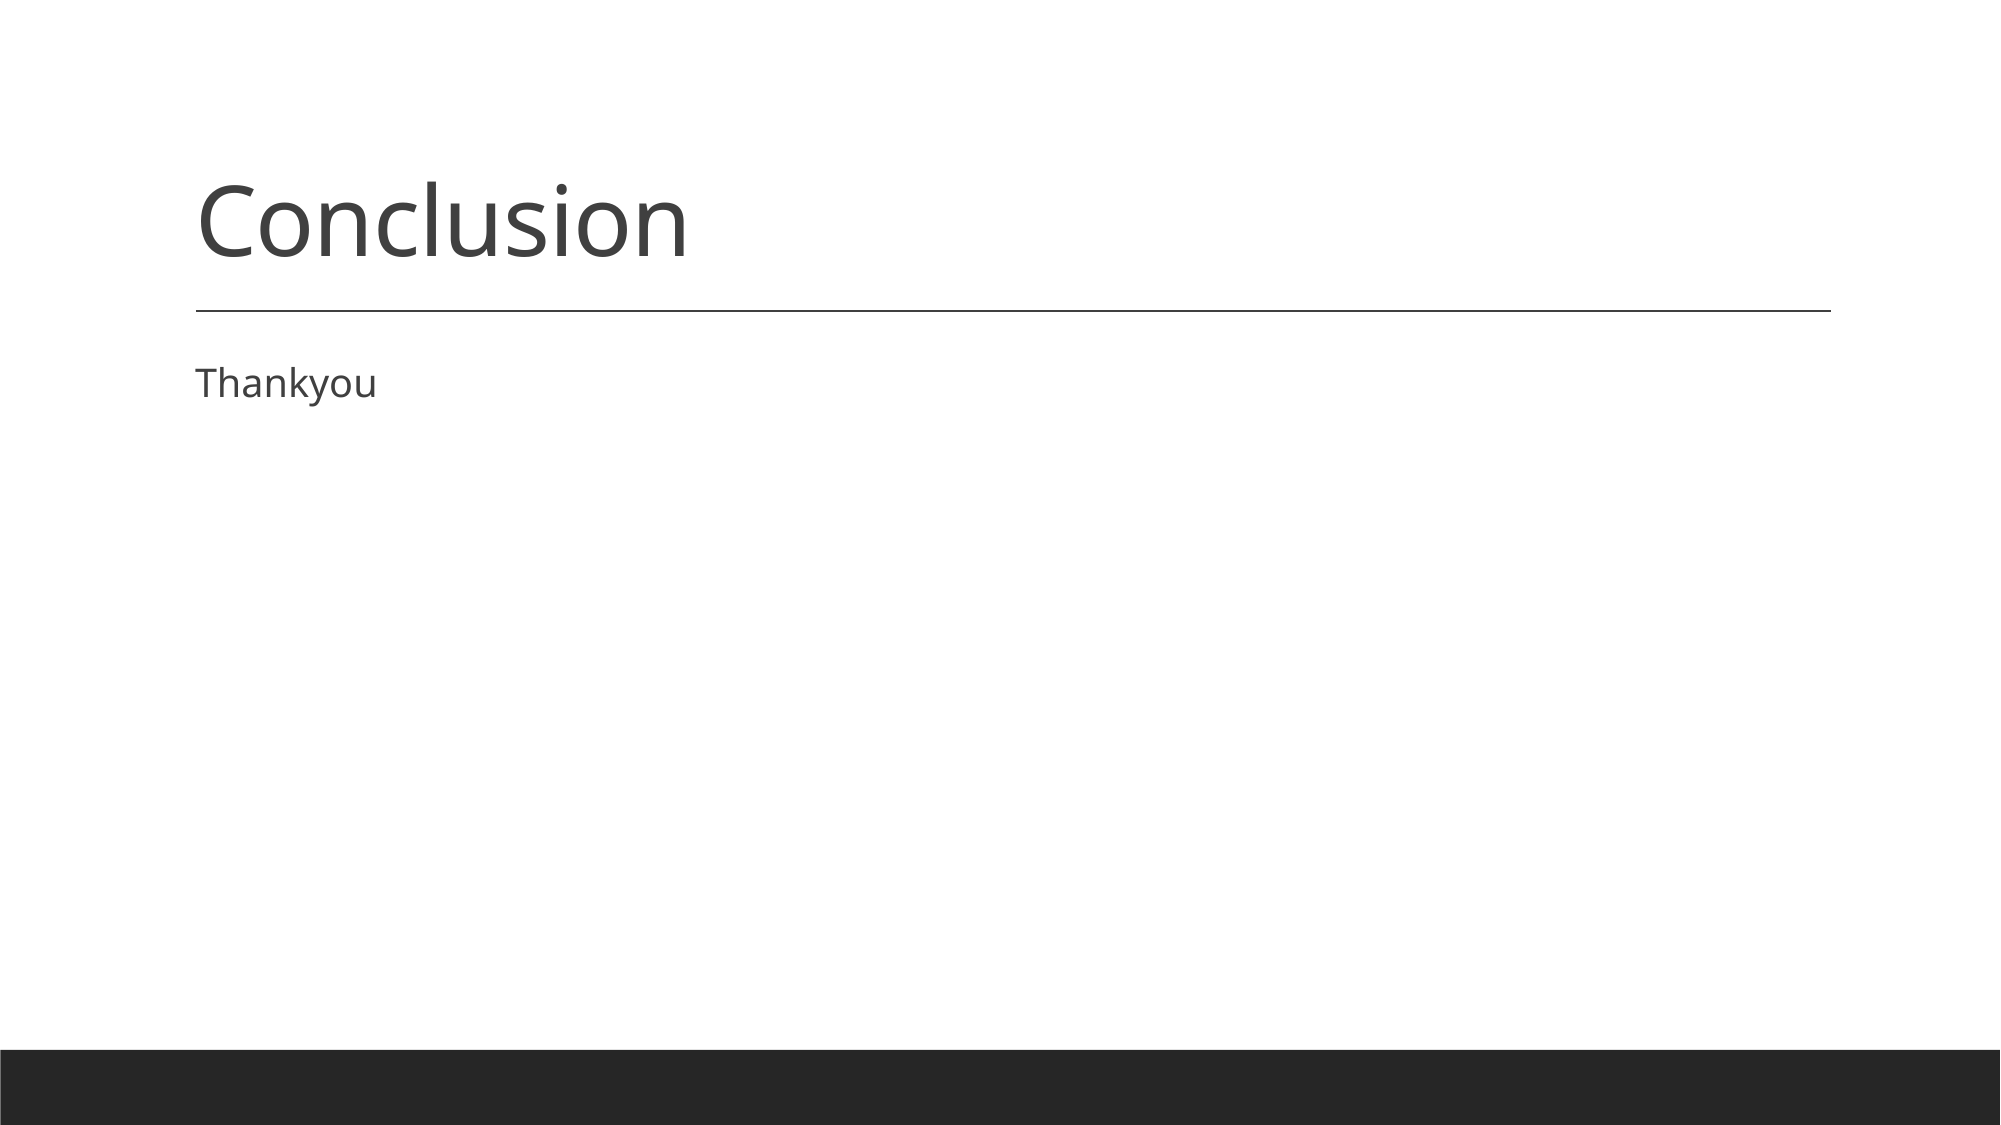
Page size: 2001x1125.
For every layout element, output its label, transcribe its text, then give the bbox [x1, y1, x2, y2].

list Thankyou [180, 345, 1830, 963]
title Conclusion [180, 47, 1830, 285]
